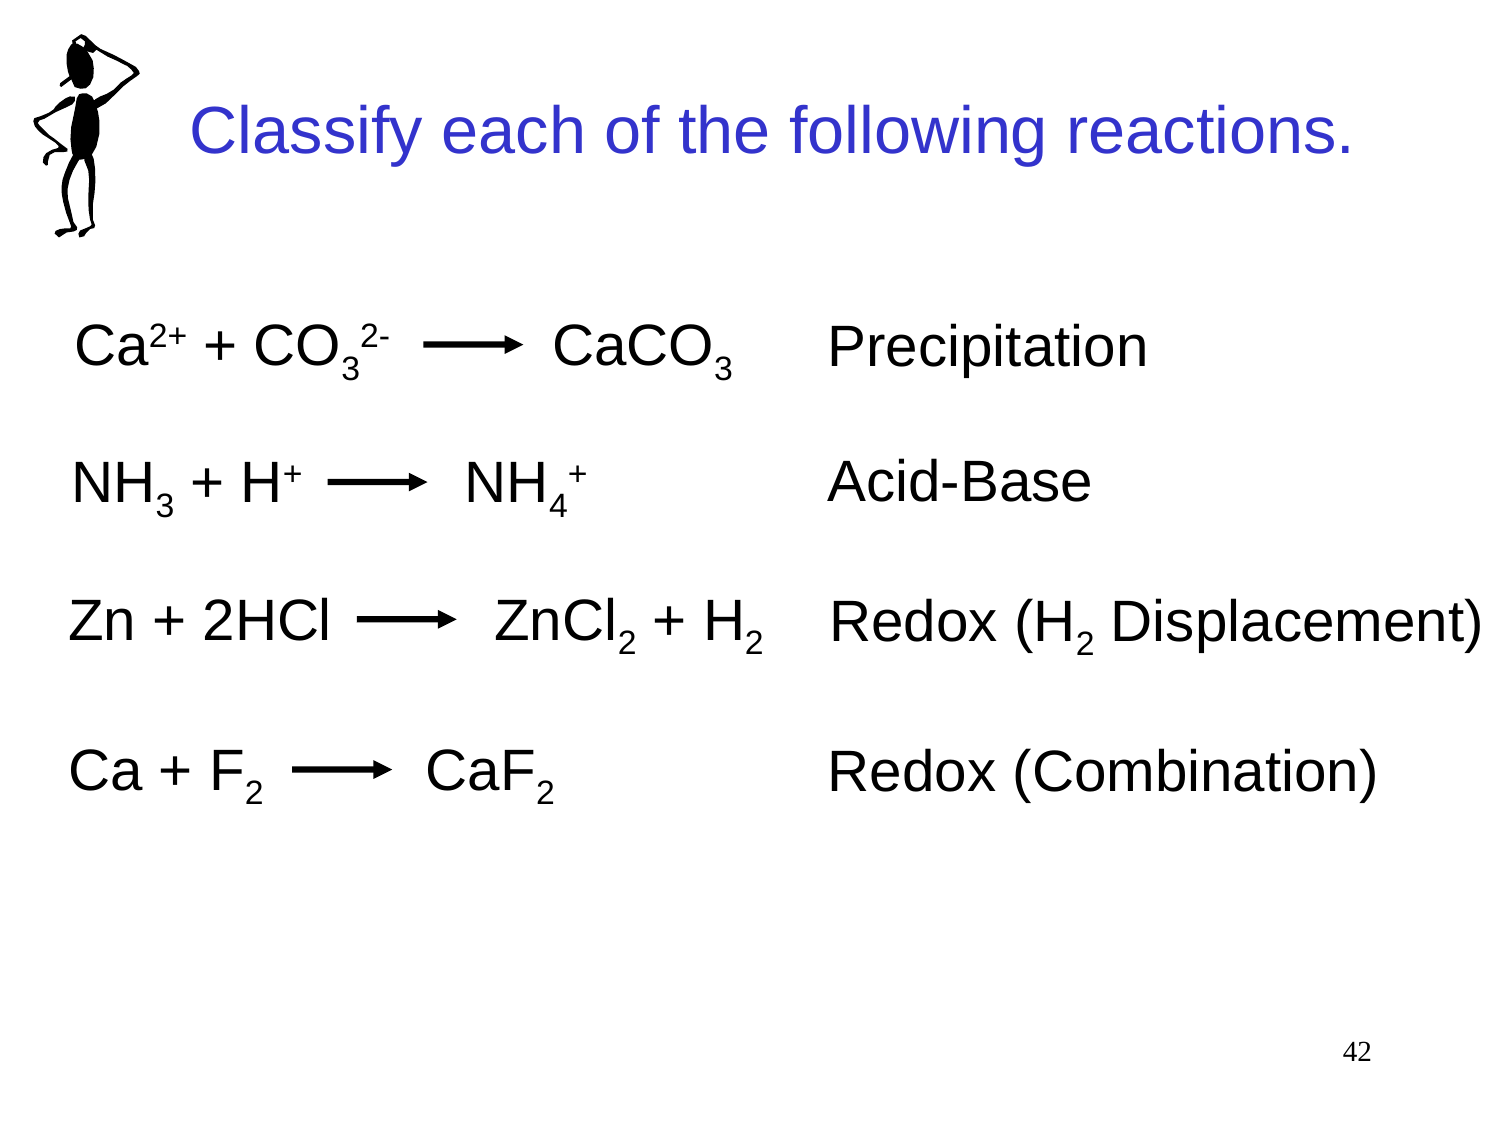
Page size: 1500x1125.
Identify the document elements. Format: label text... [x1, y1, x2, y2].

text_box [49, 724, 574, 811]
slide_number 42 [1074, 1024, 1388, 1101]
text_box Classify each of the following reactions. [174, 79, 1372, 174]
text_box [49, 299, 758, 386]
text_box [49, 436, 610, 523]
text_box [32, 33, 140, 238]
text_box Redox (H2 Displacement) [814, 575, 1500, 670]
text_box Redox (Combination) [813, 725, 1395, 810]
text_box Precipitation [812, 300, 1164, 385]
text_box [49, 574, 783, 661]
text_box Acid-Base [812, 436, 1109, 521]
